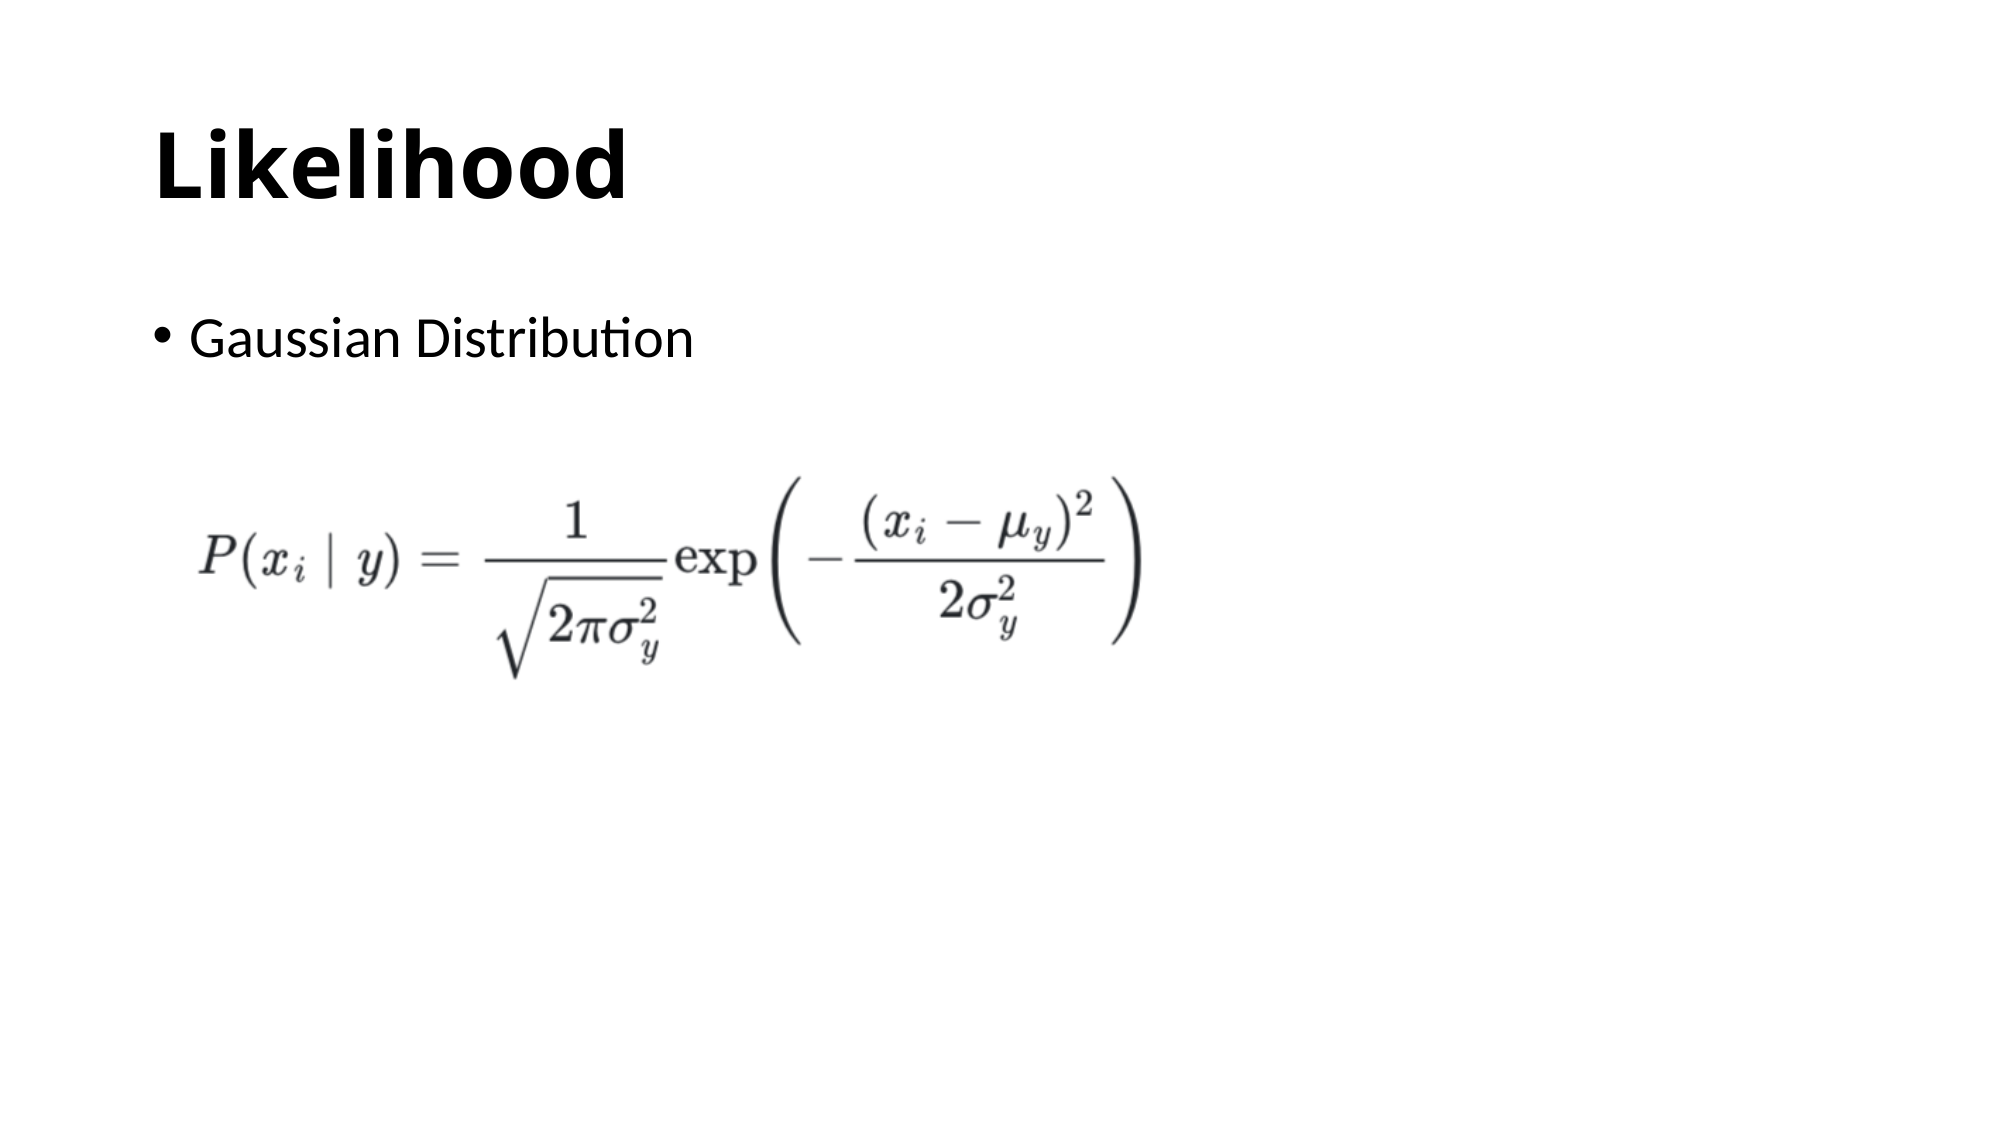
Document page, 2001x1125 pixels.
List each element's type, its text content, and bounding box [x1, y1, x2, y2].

list Gaussian Distribution [137, 299, 1863, 1014]
picture [137, 441, 1212, 707]
title Likelihood [137, 59, 1863, 278]
